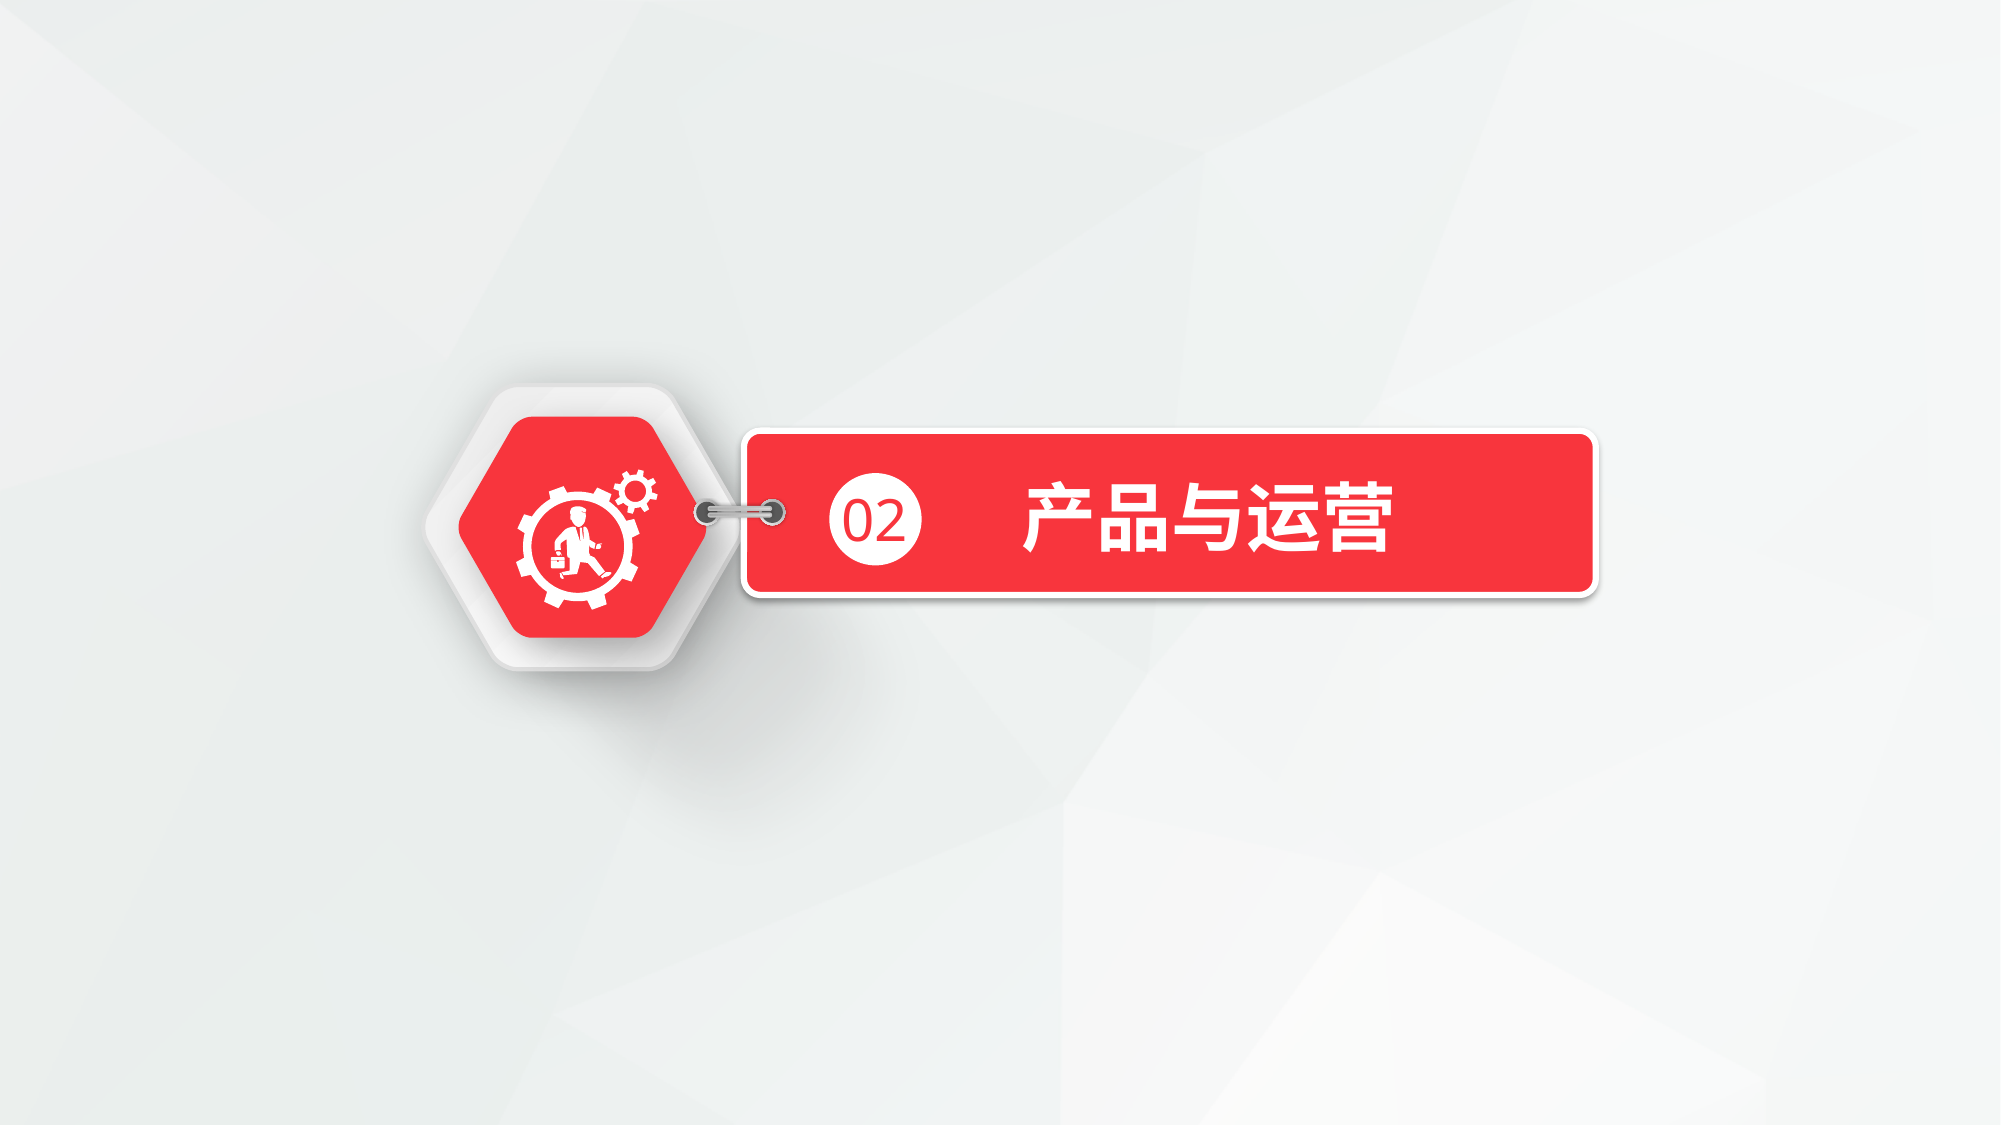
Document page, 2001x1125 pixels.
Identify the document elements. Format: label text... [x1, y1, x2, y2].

text_box 产品与运营 [921, 462, 1497, 568]
picture [0, 0, 2001, 1125]
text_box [708, 506, 772, 518]
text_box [421, 341, 876, 908]
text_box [759, 499, 786, 526]
text_box [879, 427, 1599, 599]
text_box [825, 472, 925, 566]
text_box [693, 499, 720, 526]
